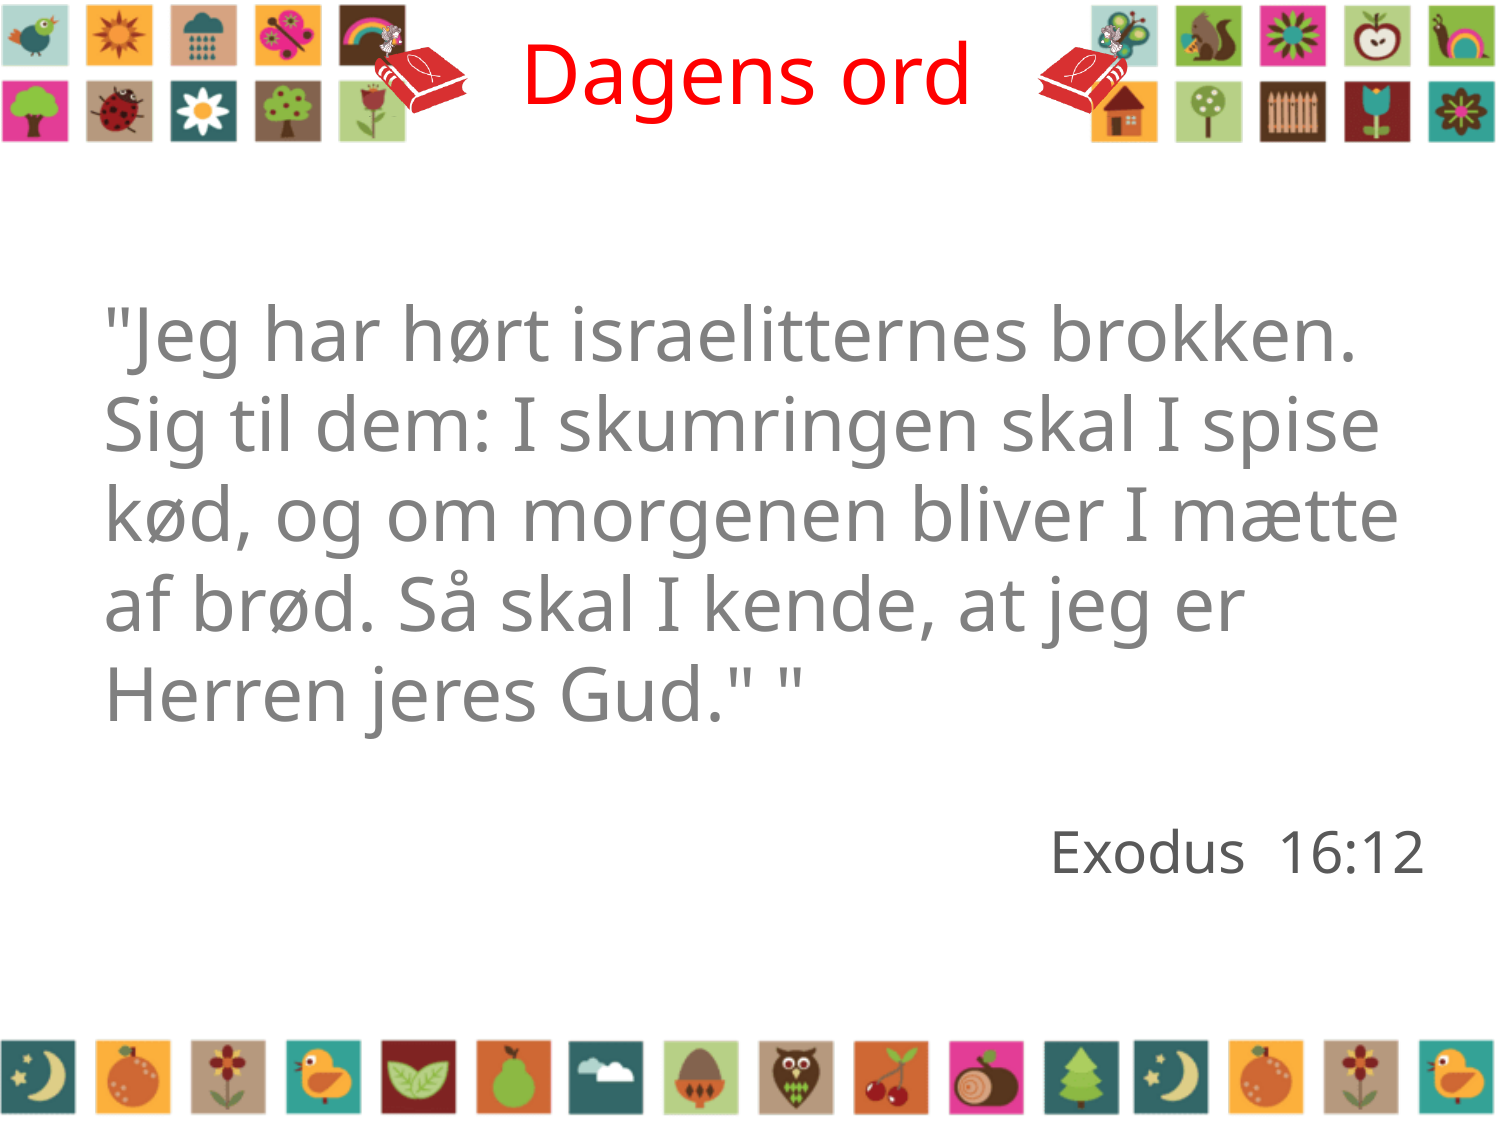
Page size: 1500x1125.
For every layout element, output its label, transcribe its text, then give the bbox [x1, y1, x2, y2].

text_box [0, 1028, 1500, 1118]
picture [1005, 3, 1500, 150]
text_box "Jeg har hørt israelitternes brokken. Sig til dem: I skumringen skal I spise kød, og om morgenen bliver I mætte af brød. Så skal I kende, at jeg er Herren jeres Gud." " [88, 278, 1436, 744]
text_box Dagens ord [425, 13, 1078, 129]
text_box Exodus 16:12 [808, 807, 1441, 893]
picture [0, 3, 500, 150]
